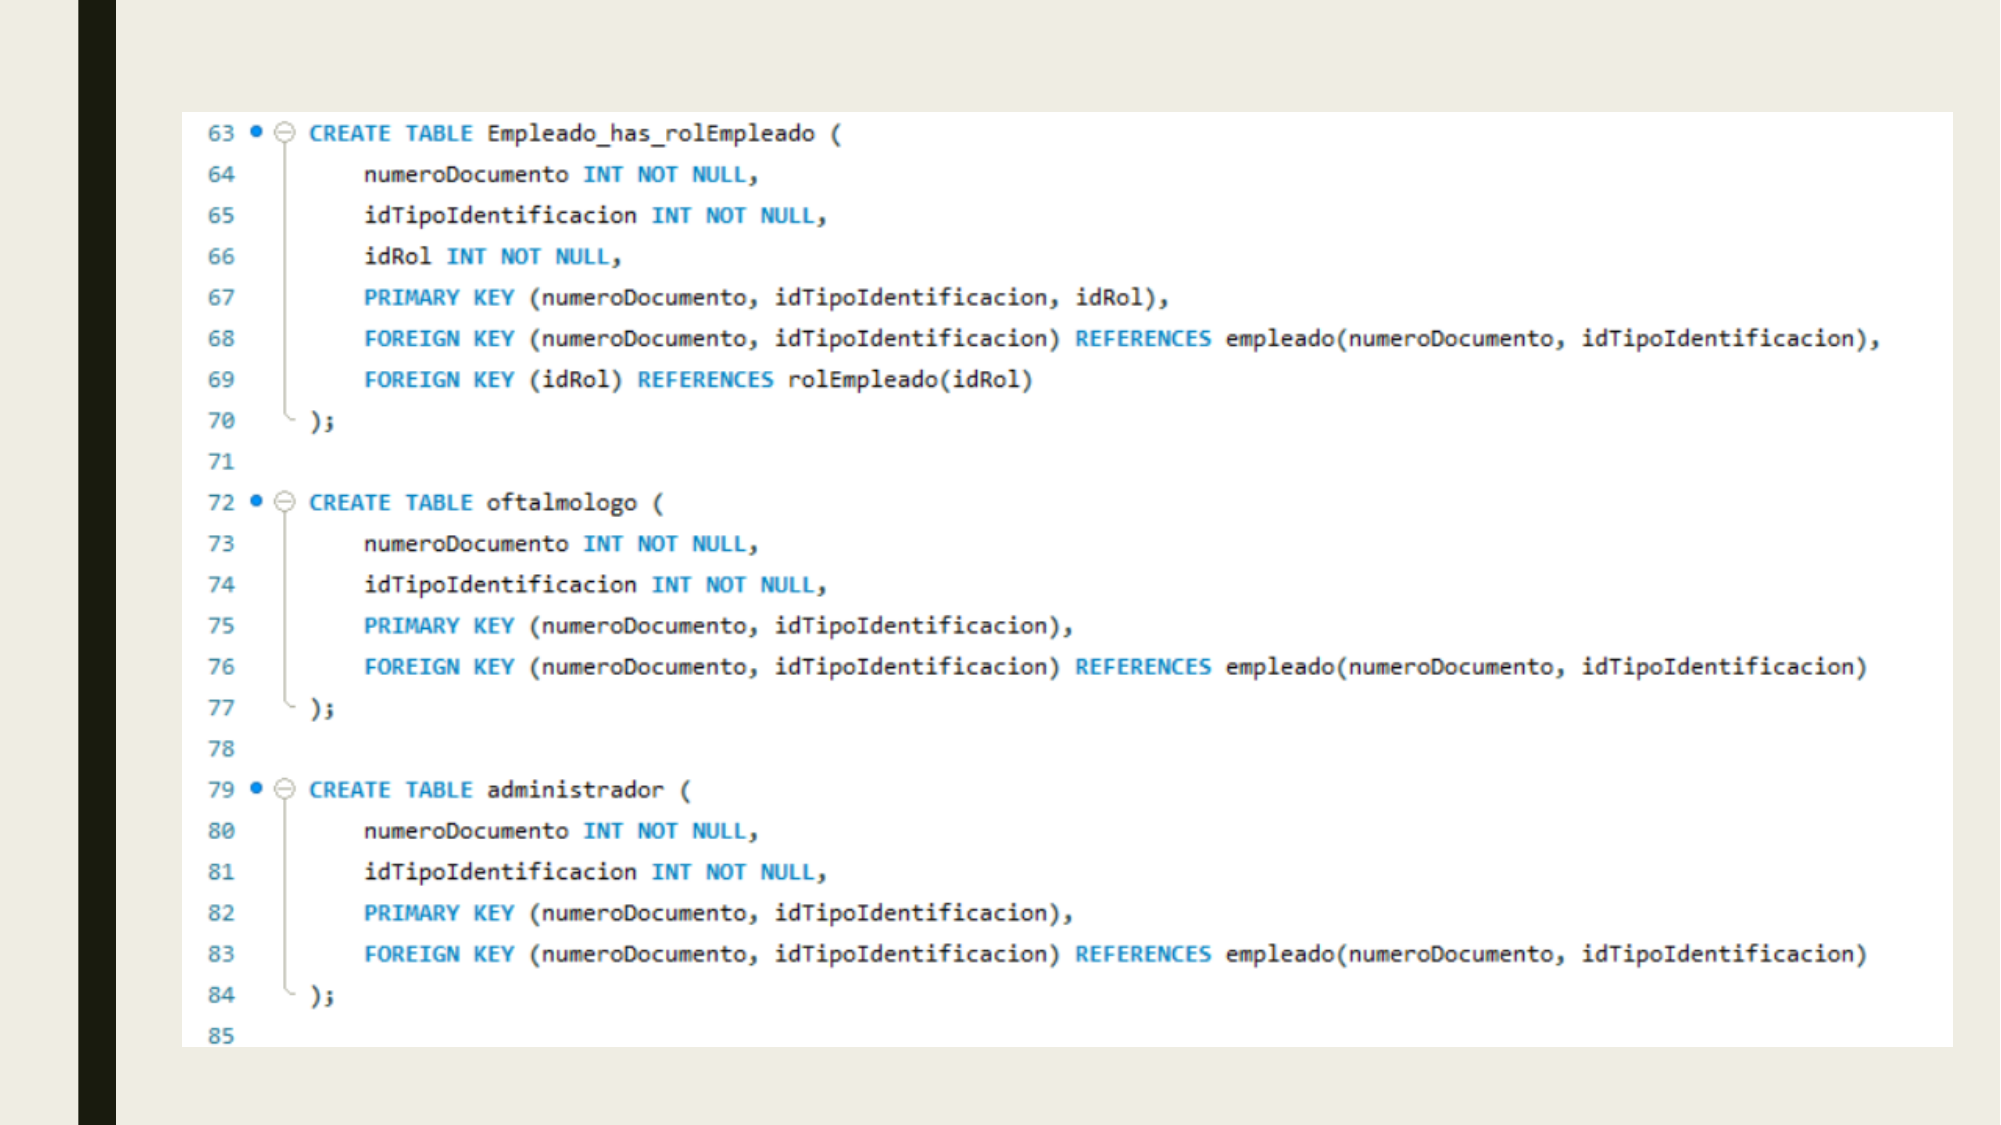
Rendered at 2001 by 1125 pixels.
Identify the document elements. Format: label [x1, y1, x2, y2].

picture [182, 112, 1953, 1047]
